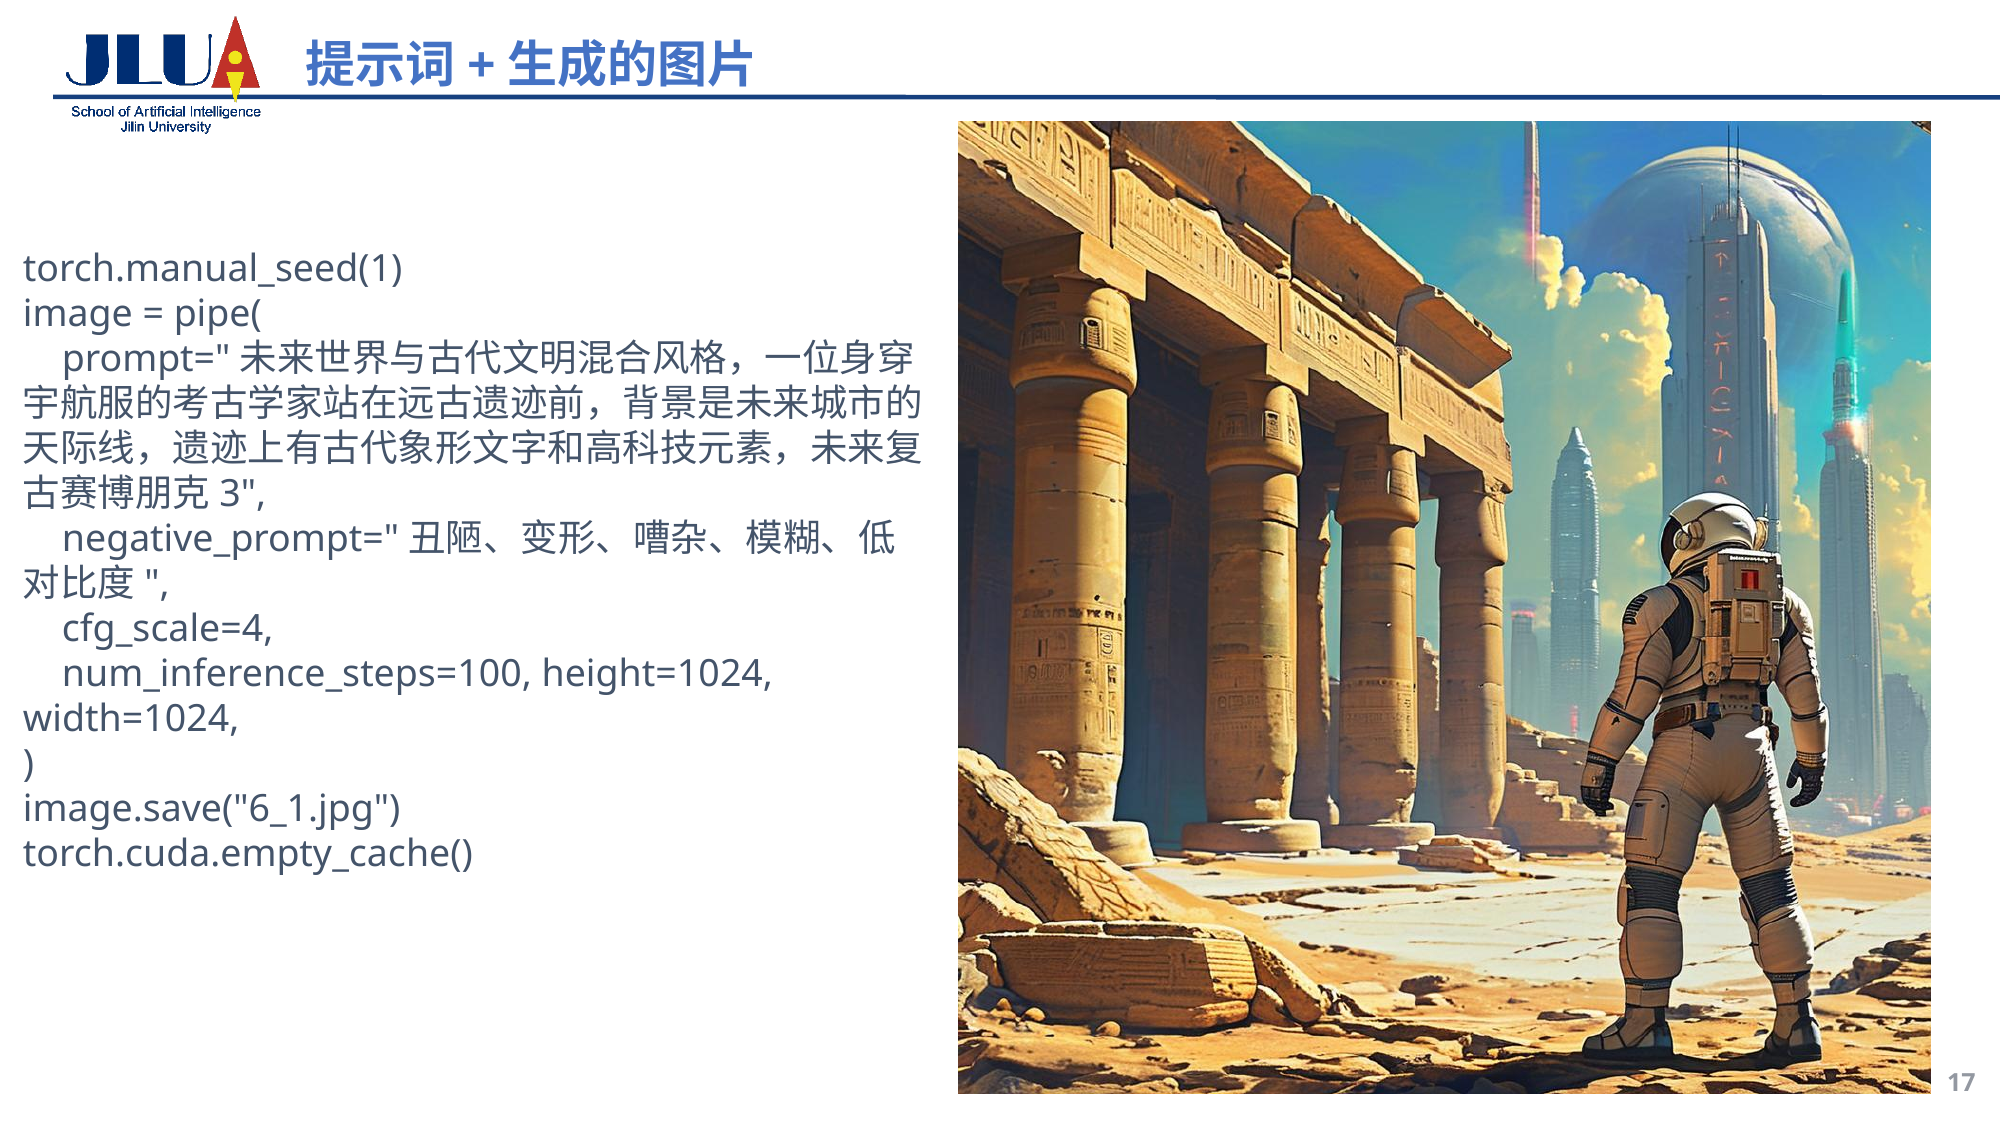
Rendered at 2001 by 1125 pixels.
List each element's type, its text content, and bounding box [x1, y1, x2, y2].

picture [53, 8, 291, 141]
text_box torch.manual_seed(1) image = pipe( prompt="未来世界与古代文明混合风格，一位身穿宇航服的考古学家站在远古遗迹前，背景是未来城市的天际线，遗迹上有古代象形文字和高科技元素，未来复古赛博朋克3", negative_prompt="丑陋、变形、嘈杂、模糊、低对比度", cfg_scale=4, num_inference_steps=100, height=1024, width=1024, ) image.save("6_1.jpg") torch.cuda.empty_cache() [8, 236, 941, 882]
picture [958, 121, 1931, 1094]
slide_number 17 [1540, 1053, 1991, 1113]
title 提示词+生成的图片 [290, 31, 2000, 97]
